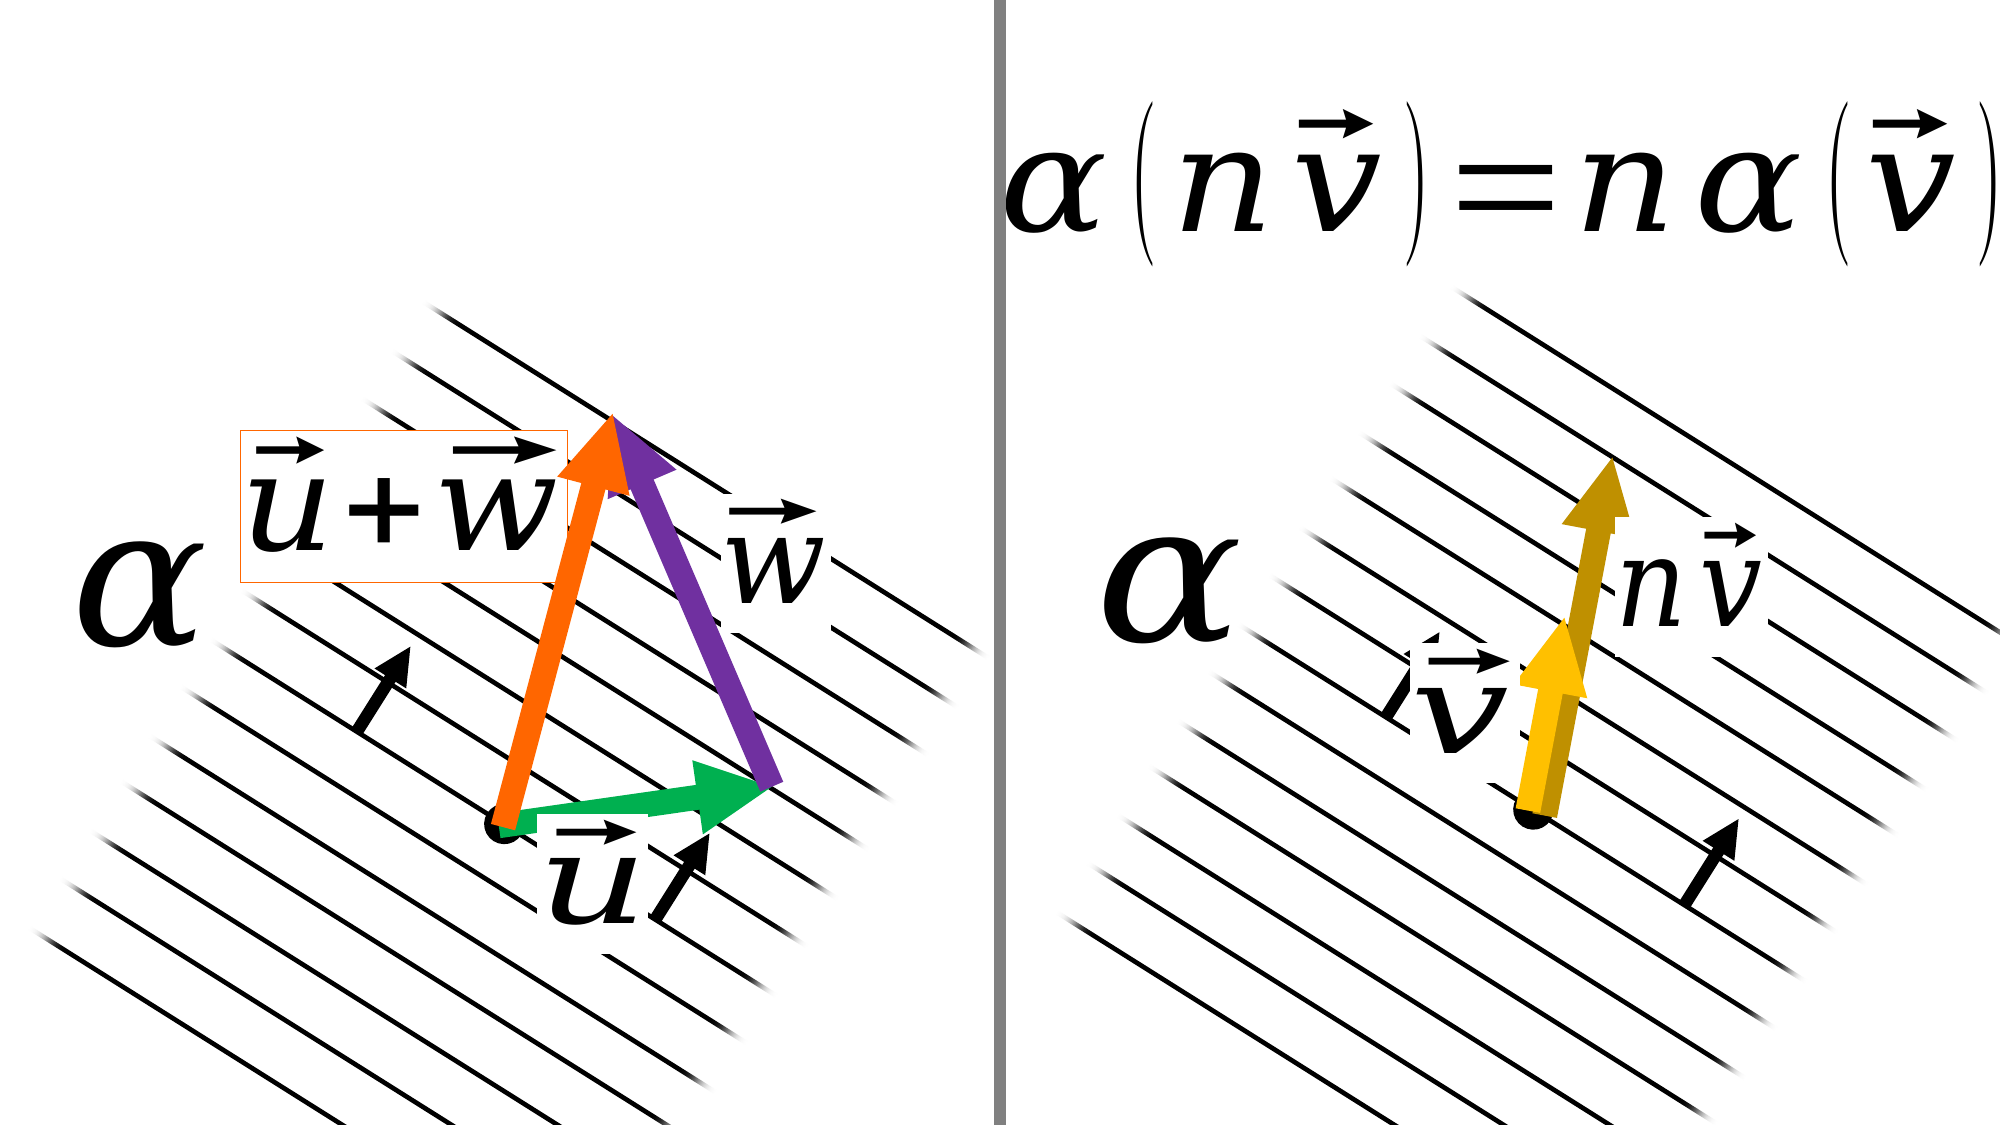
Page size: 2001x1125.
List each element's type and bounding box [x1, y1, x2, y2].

text_box [613, 415, 831, 787]
text_box [1095, 255, 2000, 1125]
text_box [1544, 457, 1768, 816]
text_box [498, 787, 772, 954]
text_box [1409, 617, 1565, 811]
text_box [240, 413, 613, 828]
text_box [44, 145, 966, 1125]
